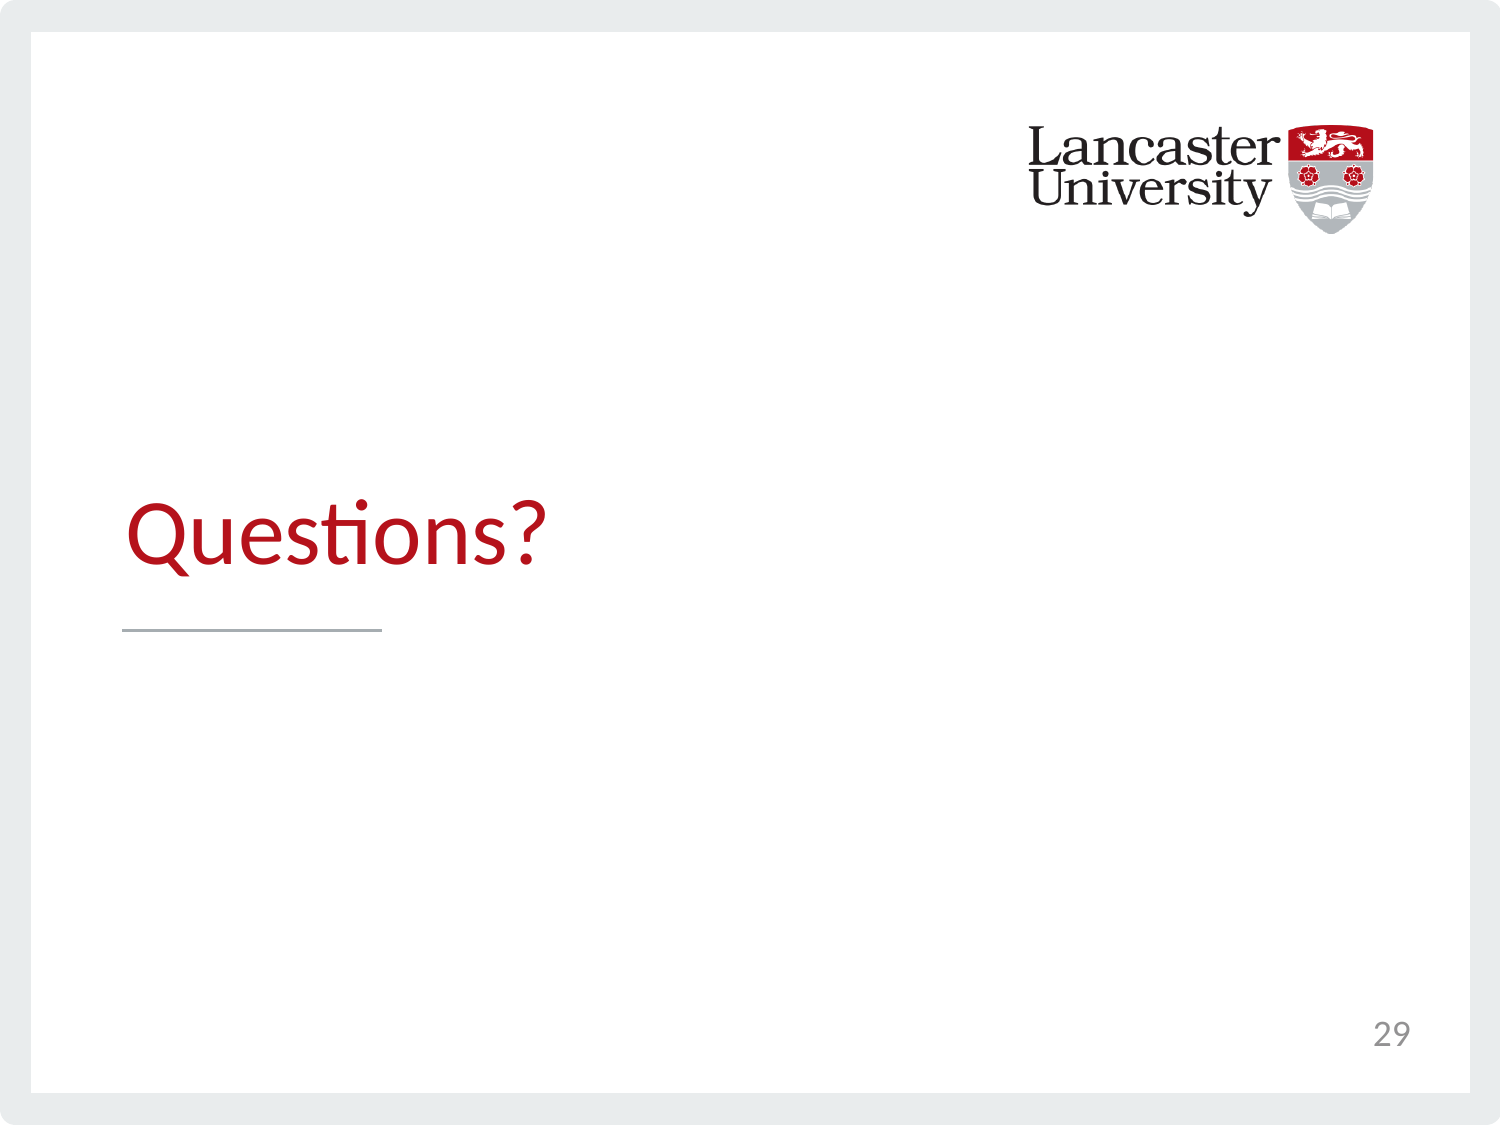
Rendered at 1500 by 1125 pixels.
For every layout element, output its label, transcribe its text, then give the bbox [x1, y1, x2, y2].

slide_number 29 [975, 1001, 1426, 1062]
title Questions? [110, 361, 1331, 592]
